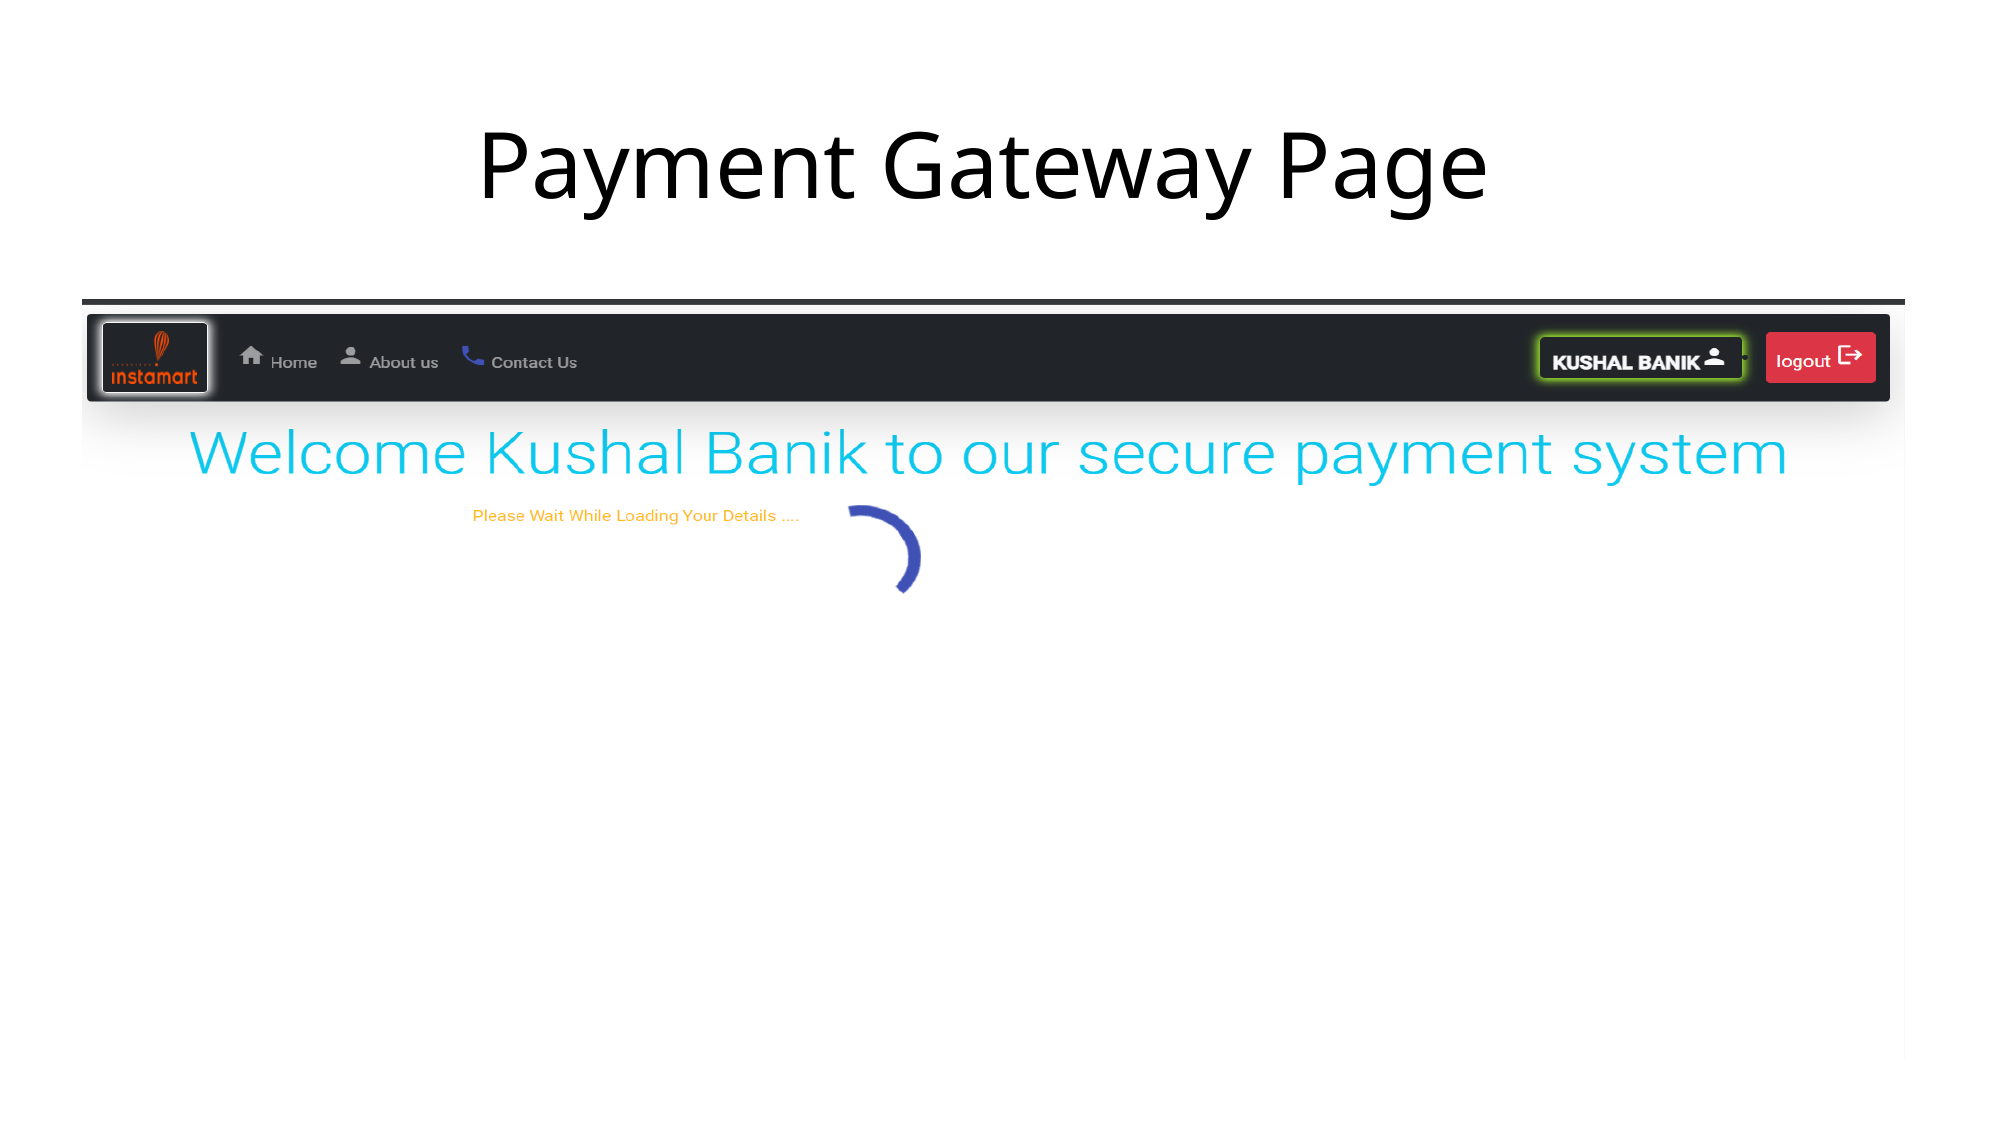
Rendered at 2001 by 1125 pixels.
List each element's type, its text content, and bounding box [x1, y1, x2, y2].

title Payment Gateway Page [461, 59, 1863, 278]
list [82, 299, 1905, 1059]
